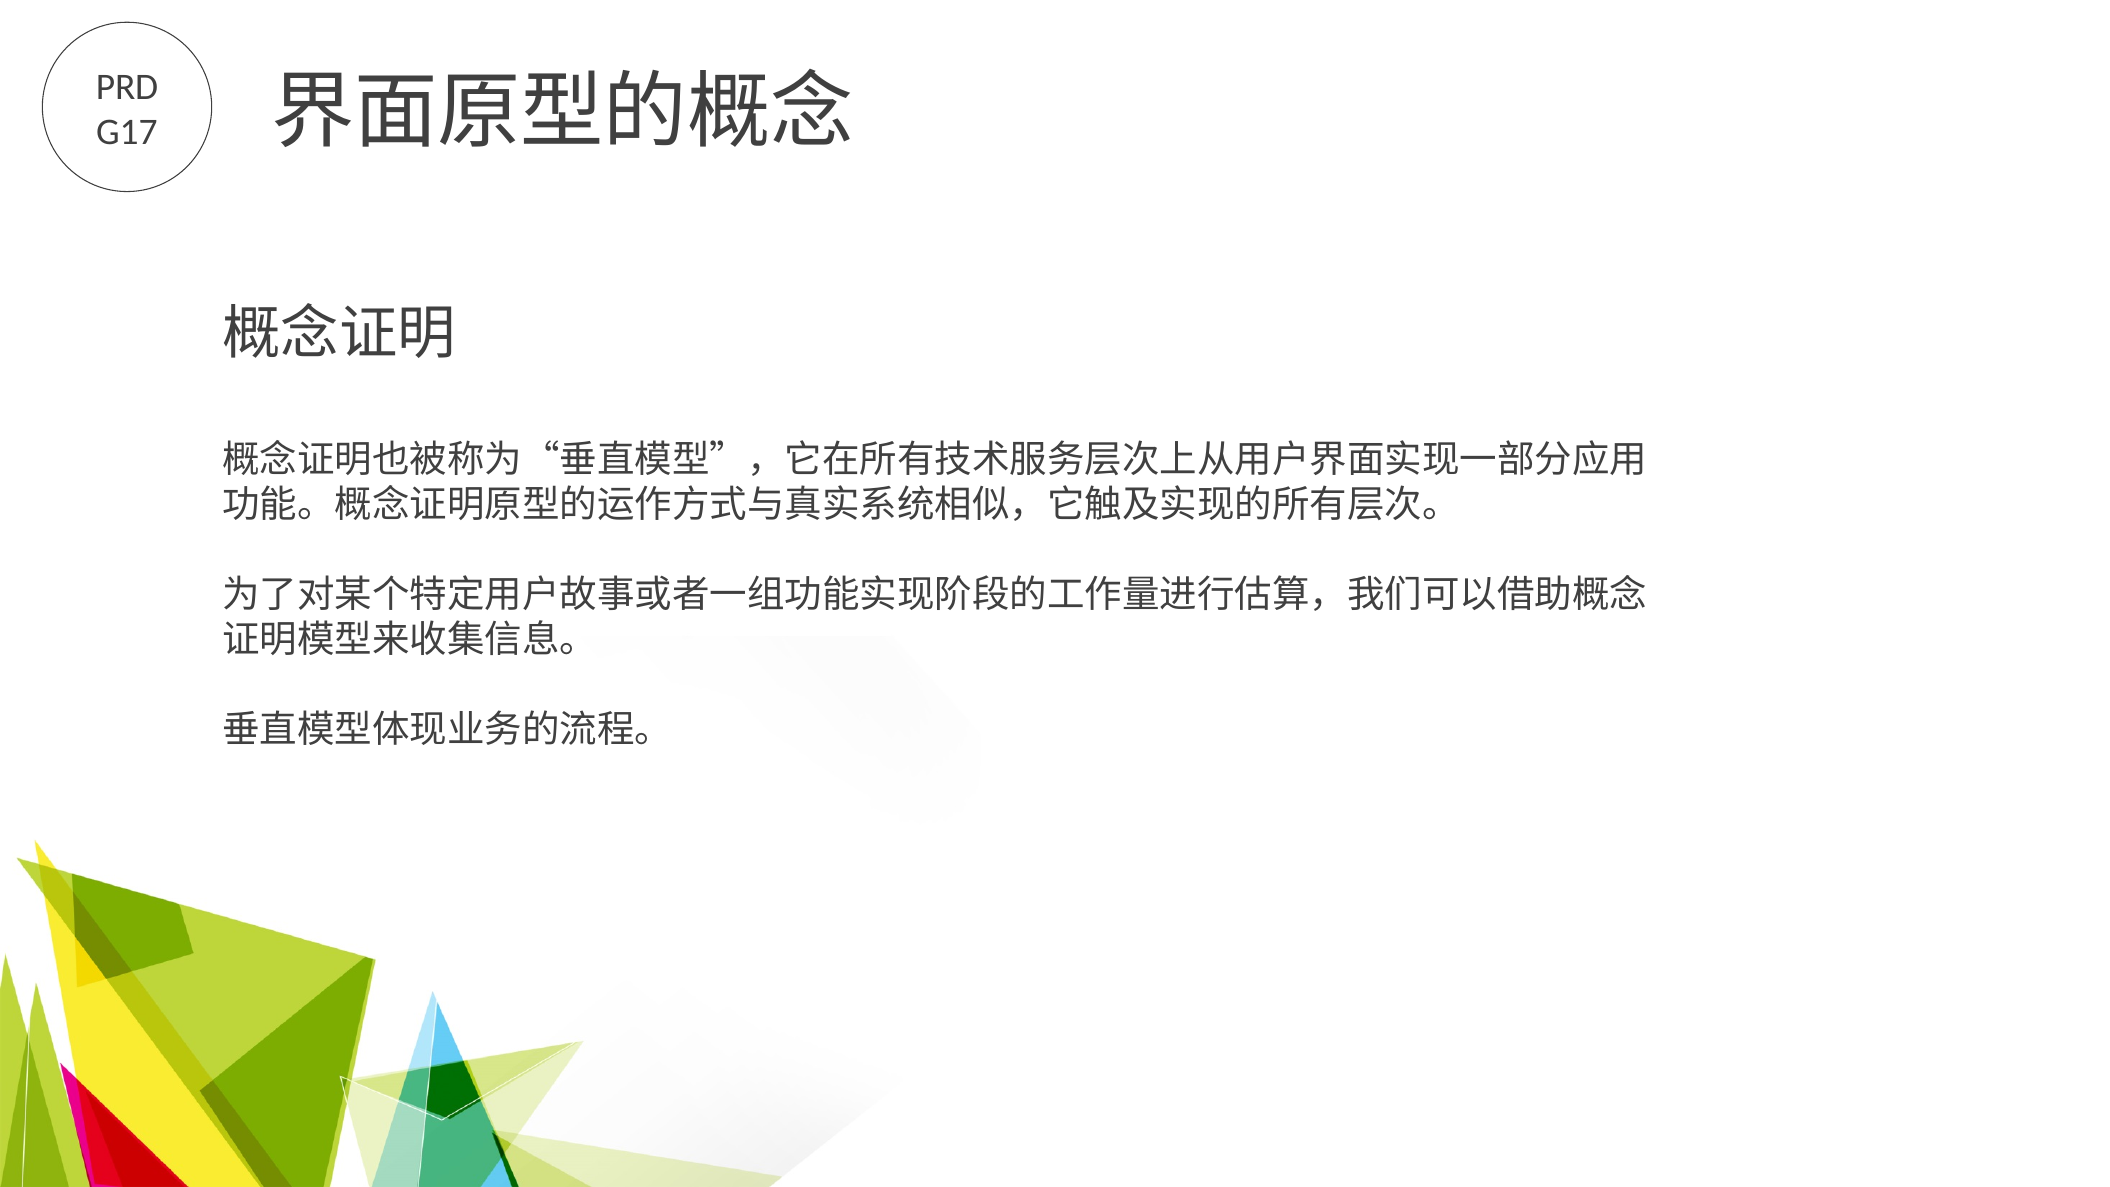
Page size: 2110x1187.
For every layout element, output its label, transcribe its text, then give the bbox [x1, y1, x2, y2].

text_box 界面原型的概念 [271, 56, 919, 157]
text_box 概念证明 [207, 287, 748, 372]
text_box 概念证明也被称为“垂直模型”，它在所有技术服务层次上从用户界面实现一部分应用功能。概念证明原型的运作方式与真实系统相似，它触及实现的所有层次。 为了对某个特定用户故事或者一组功能实现阶段的工作量进行估算，我们可以借助概念证明模型来收集信息。 垂直模型体现业务的流程。 [207, 427, 1677, 758]
picture [0, 0, 2110, 1187]
text_box PRD G17 [41, 21, 213, 193]
